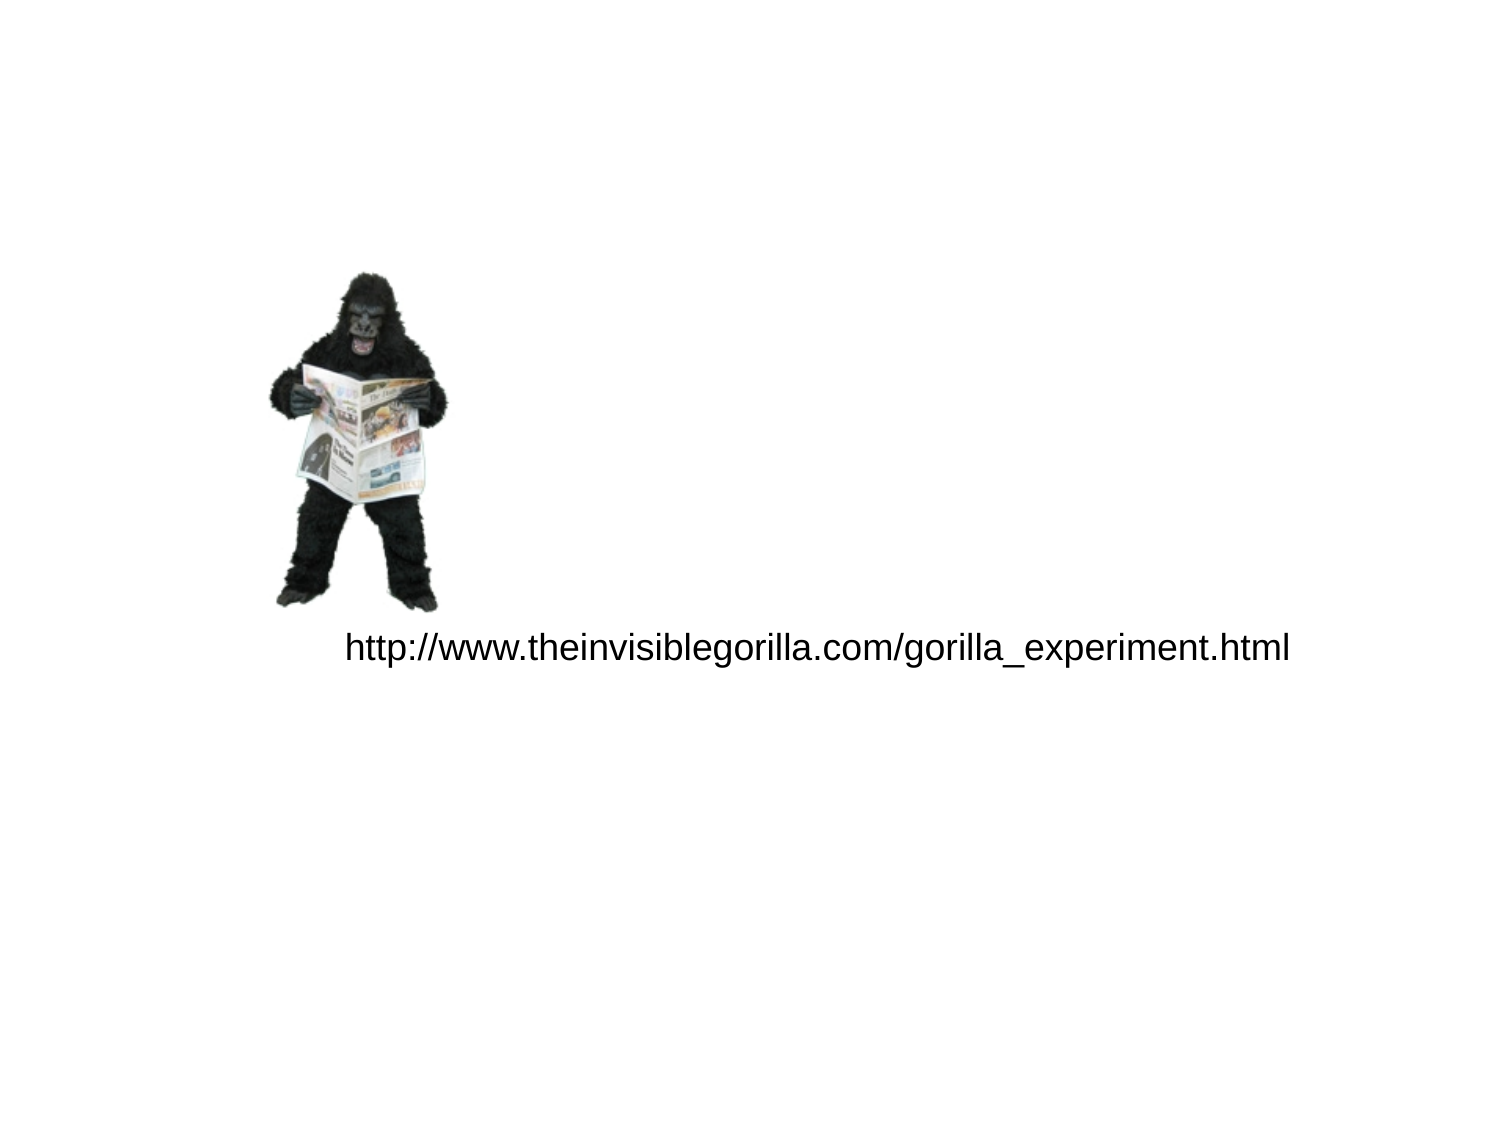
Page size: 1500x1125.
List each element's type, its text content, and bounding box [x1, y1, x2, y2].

picture [258, 269, 465, 614]
text_box http://www.theinvisiblegorilla.com/gorilla_experiment.html [330, 615, 1306, 675]
